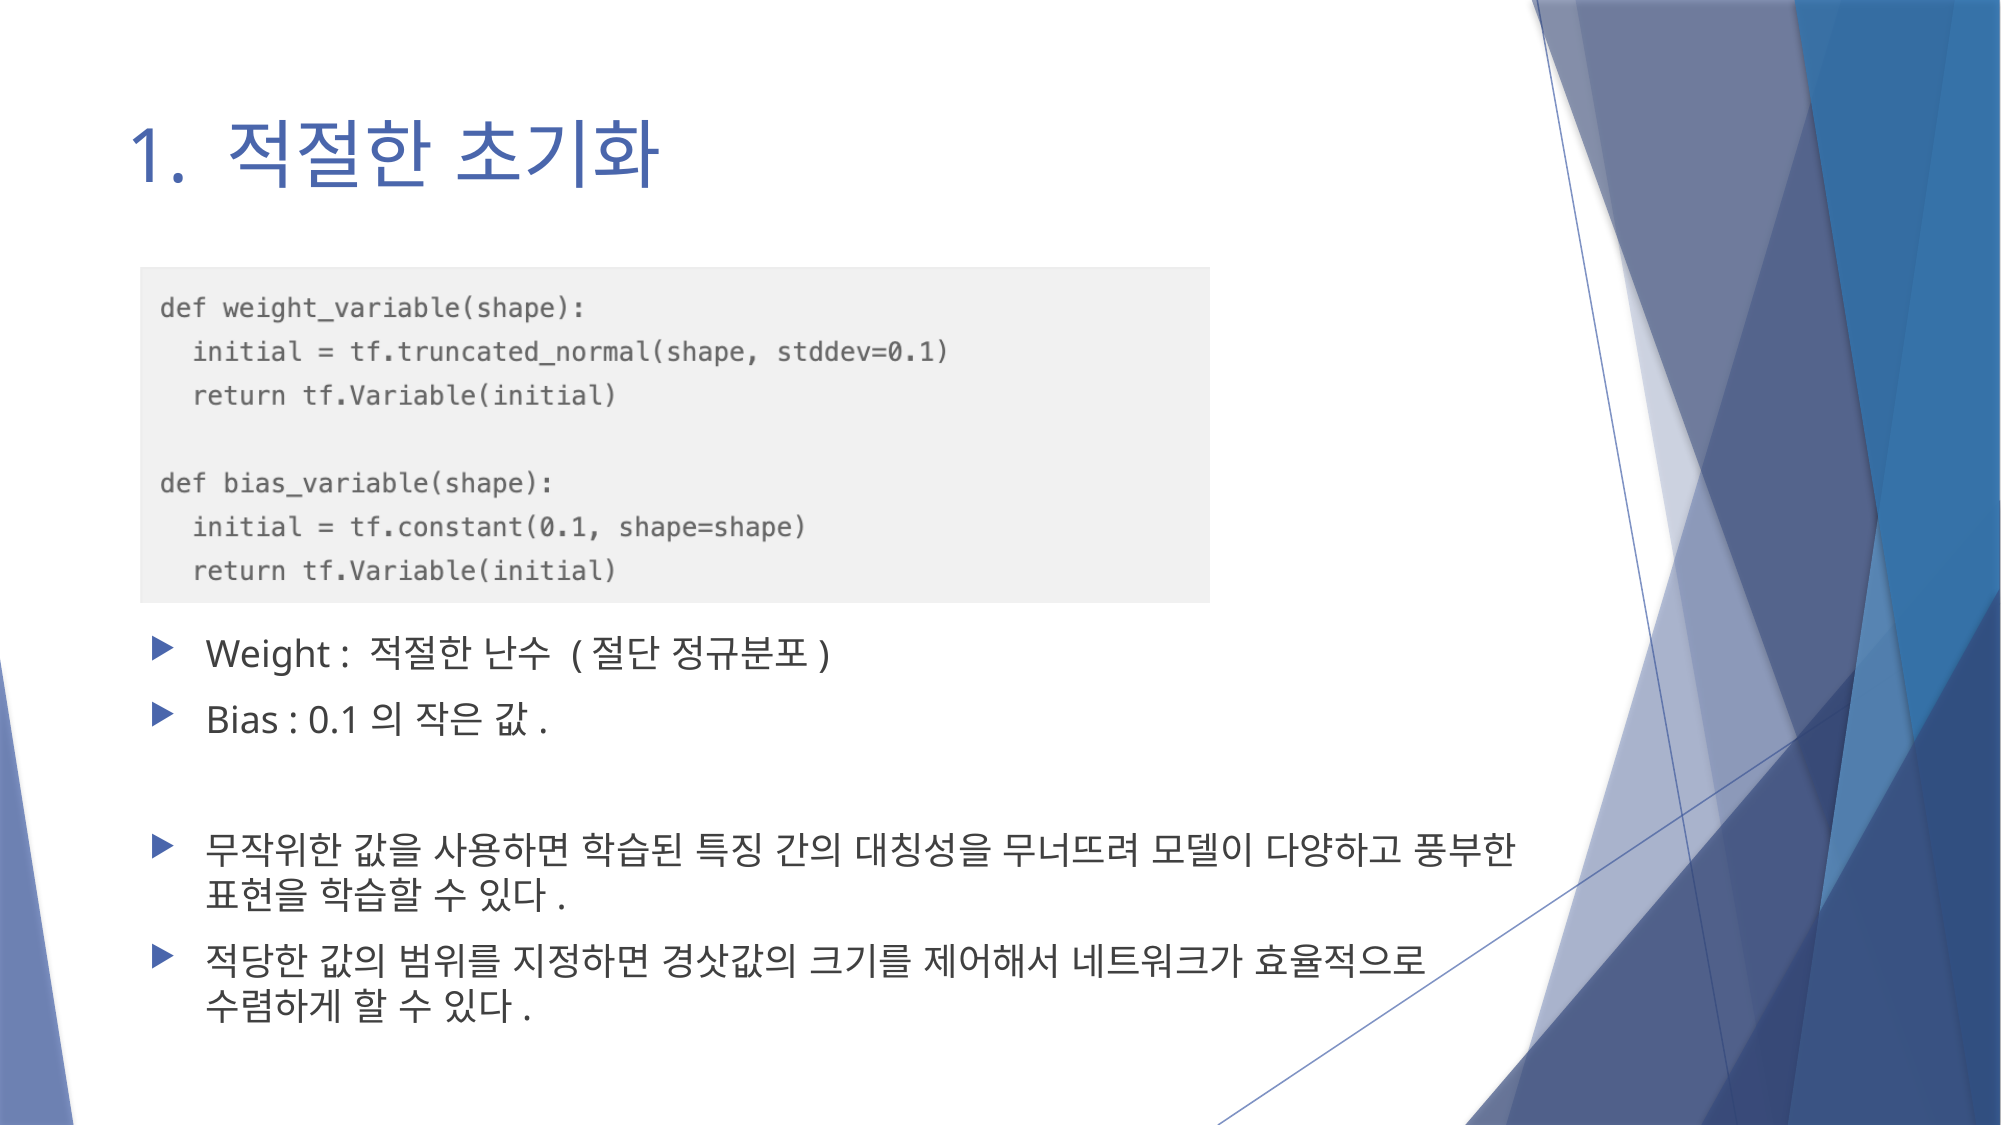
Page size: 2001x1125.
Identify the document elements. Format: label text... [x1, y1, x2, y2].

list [133, 266, 1210, 604]
text_box Weight : 적절한 난수 (절단 정규분포) Bias : 0.1의 작은 값. 무작위한 값을 사용하면 학습된 특징 간의 대칭성을 무너뜨려 모델이 다양하고 풍부한 표현을 학습할 수 있다. 적당한 값의 범위를 지정하면 경삿값의 크기를 제어해서 네트워크가 효율적으로 수렴하게 할 수 있다. [134, 622, 1545, 1058]
title 1. 적절한 초기화 [111, 99, 1522, 317]
